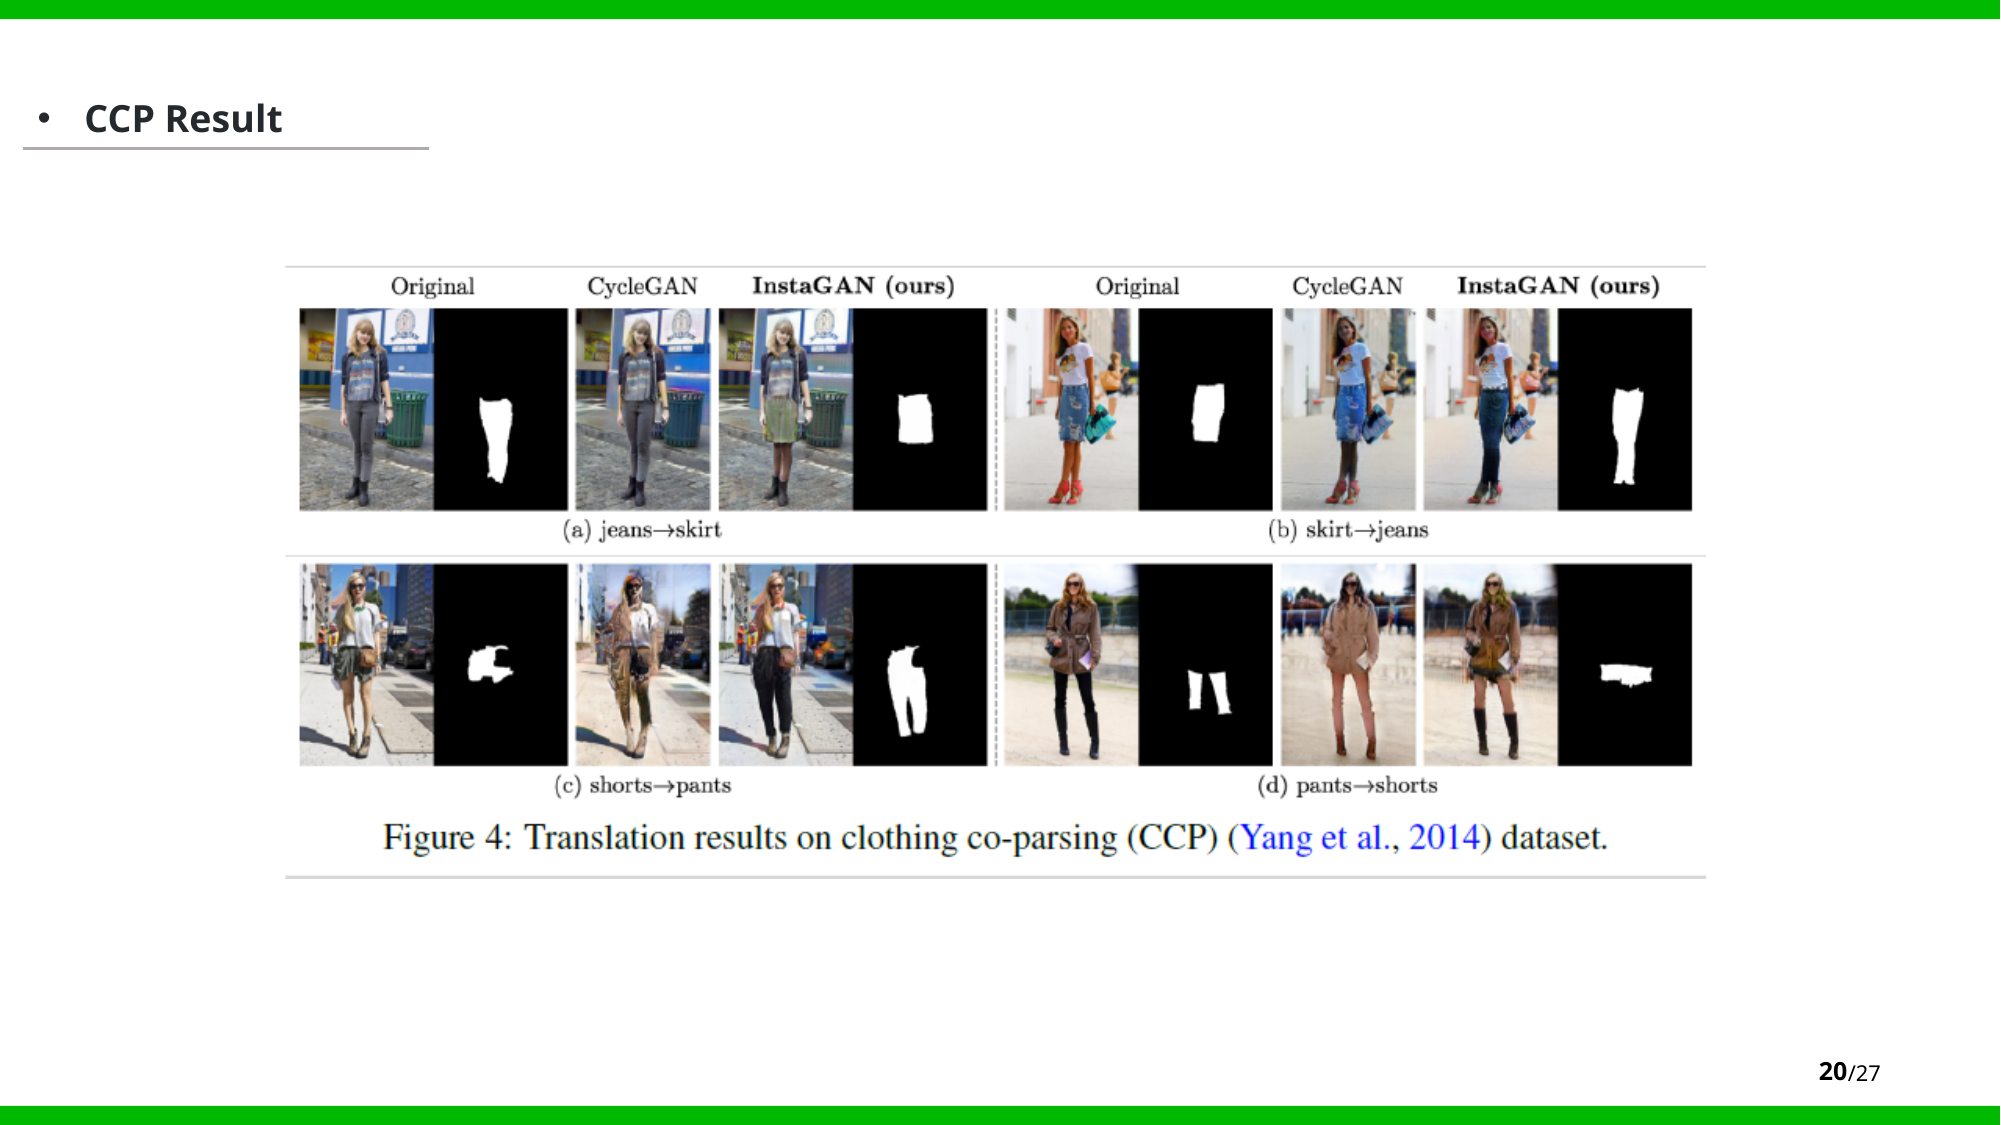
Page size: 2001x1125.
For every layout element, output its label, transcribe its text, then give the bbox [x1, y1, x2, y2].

text_box CCP Result [22, 87, 496, 148]
picture [278, 245, 1722, 879]
